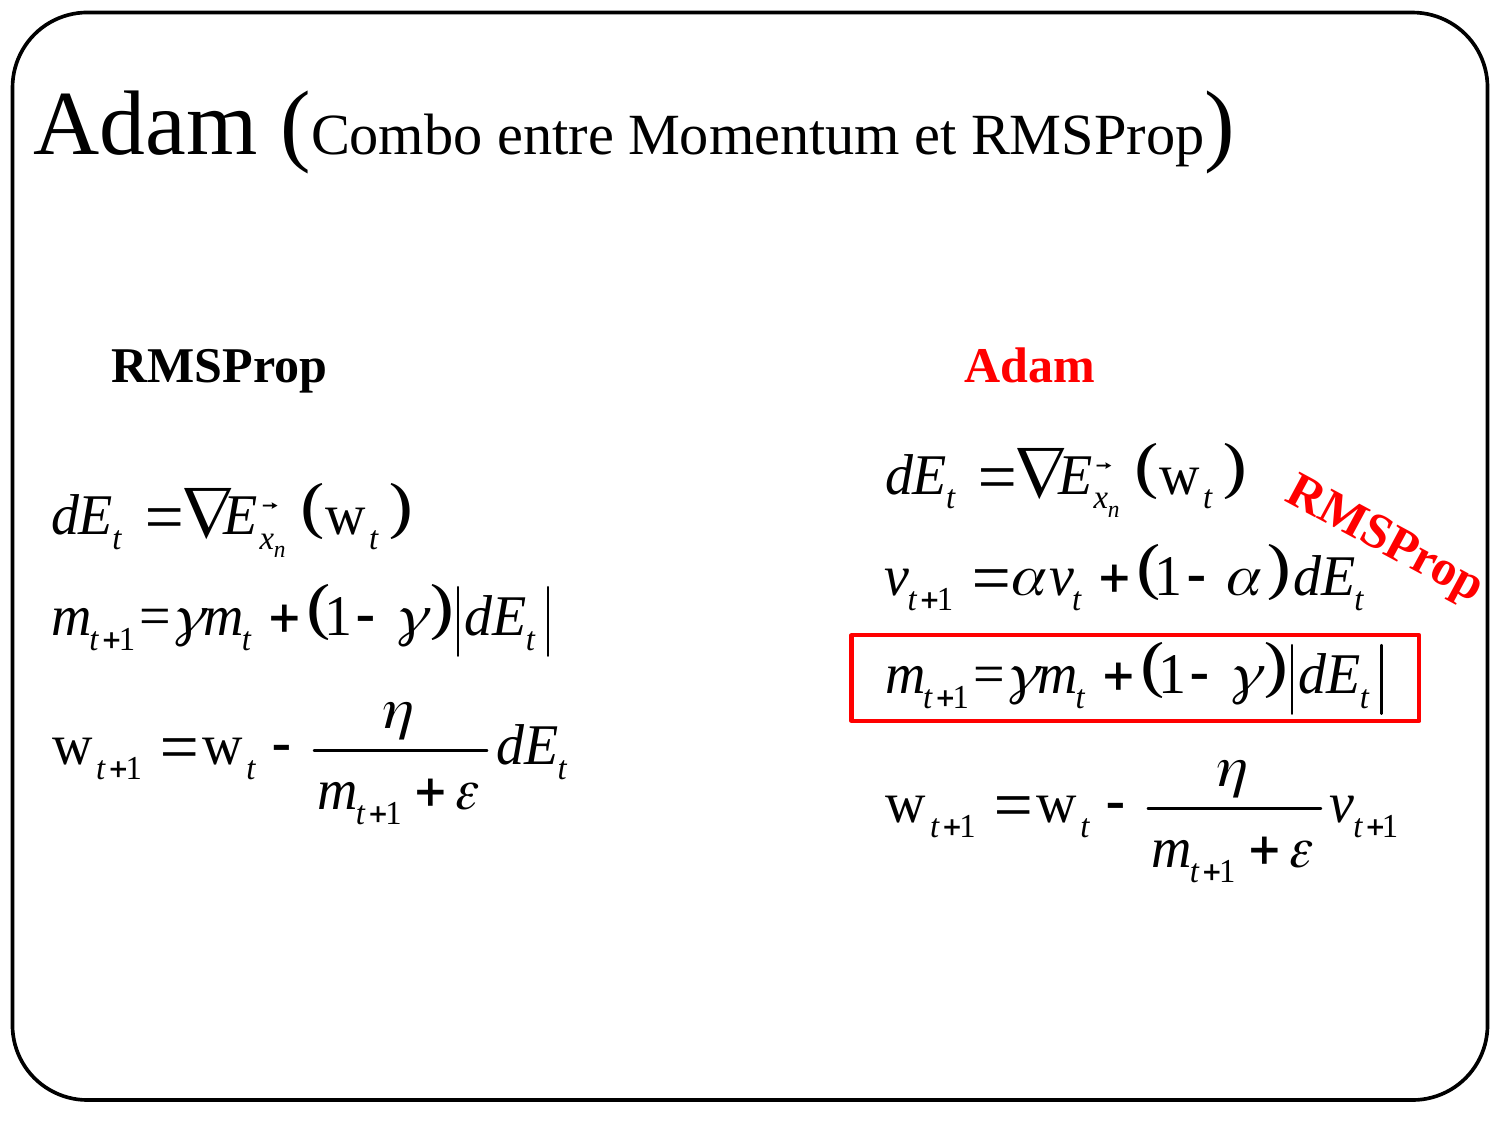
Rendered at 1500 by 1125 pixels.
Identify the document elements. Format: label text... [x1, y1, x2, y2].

text_box [1412, 633, 1421, 723]
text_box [42, 472, 580, 837]
text_box RMSProp [96, 324, 343, 400]
text_box [849, 633, 871, 723]
title Adam (Combo entre Momentum et RMSProp) [17, 24, 1466, 212]
text_box RMSProp [1412, 504, 1500, 626]
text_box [876, 434, 1409, 894]
text_box Adam [949, 324, 1110, 400]
